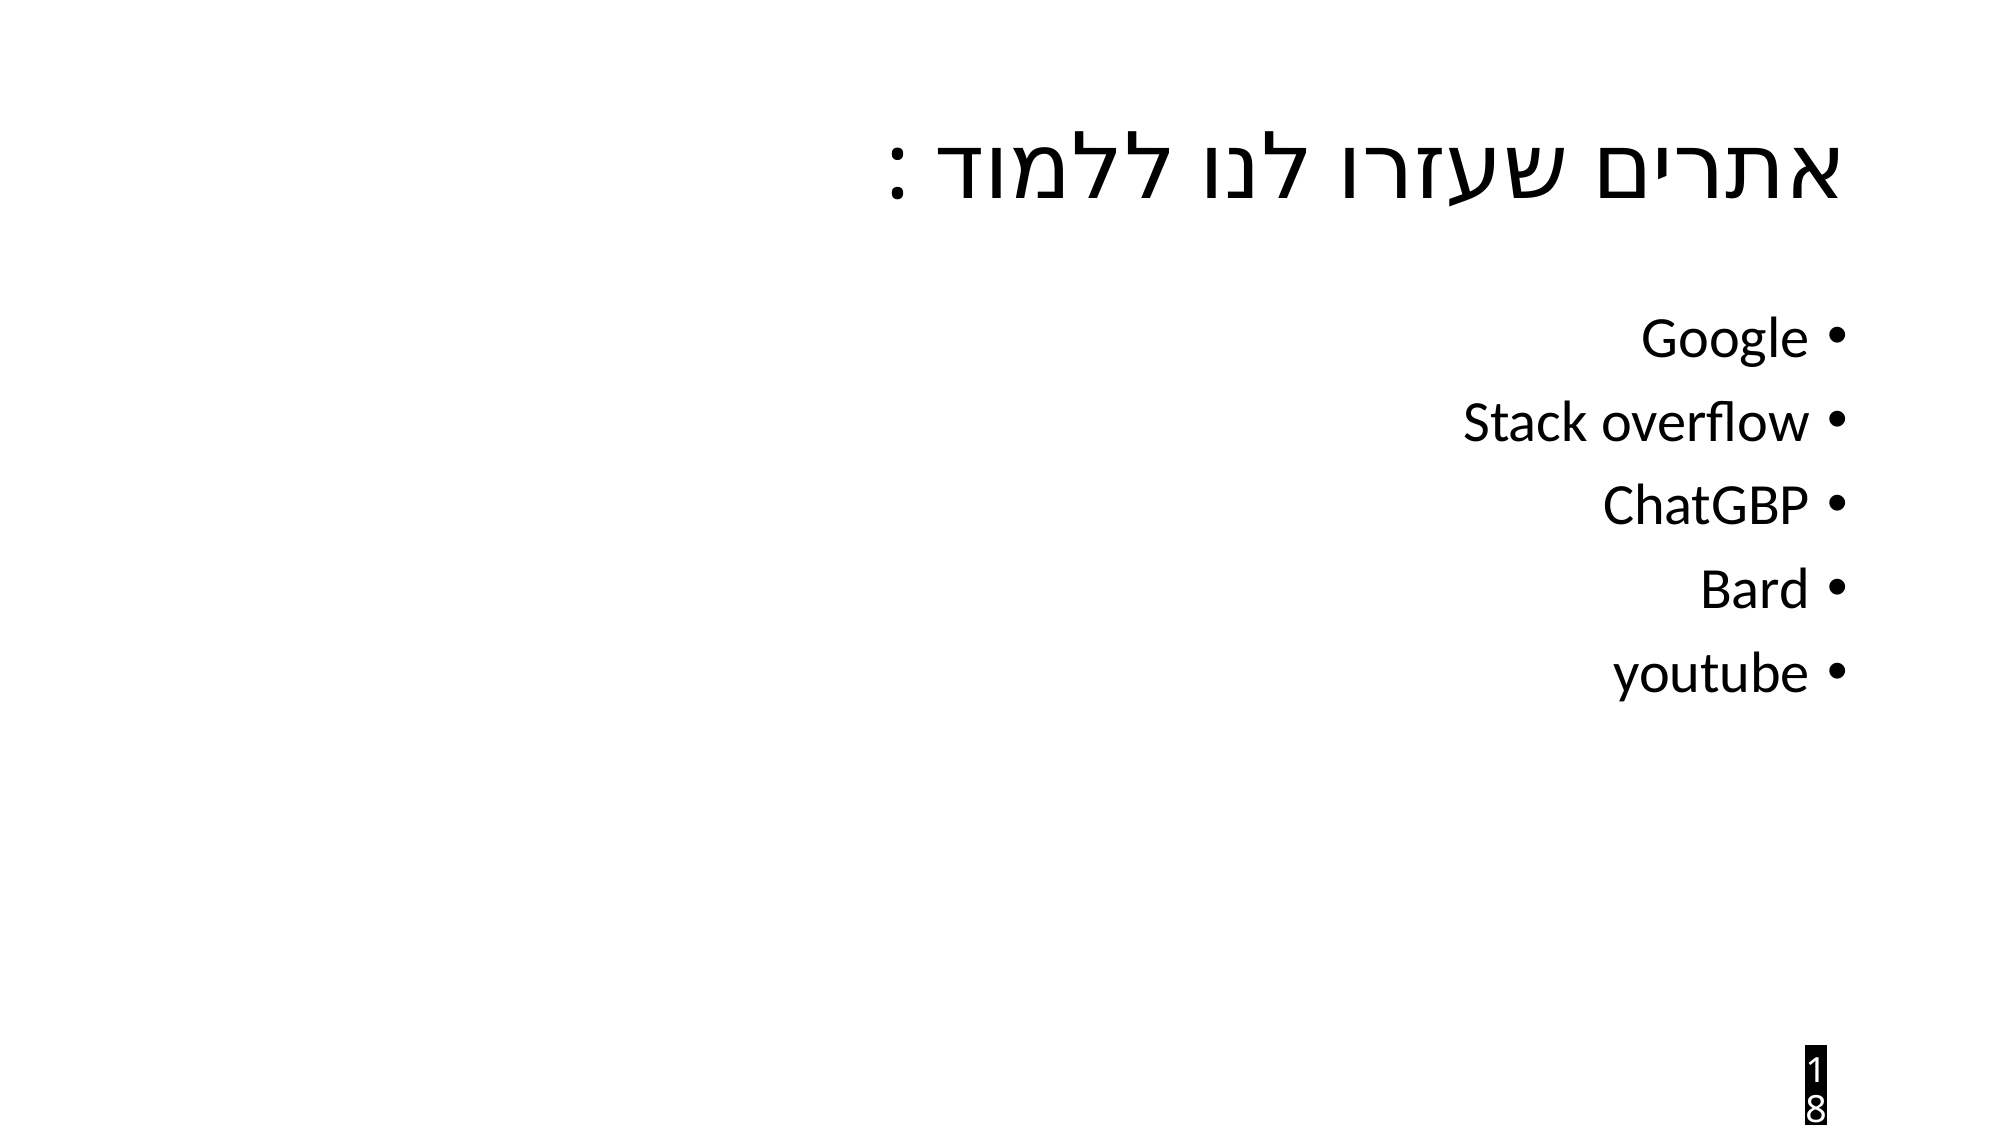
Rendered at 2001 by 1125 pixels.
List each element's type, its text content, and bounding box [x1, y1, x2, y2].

list Google Stack overflow ChatGBP Bard youtube [137, 299, 1863, 1014]
title אתרים שעזרו לנו ללמוד : [137, 59, 1863, 278]
slide_number 18 [1790, 1042, 1863, 1103]
